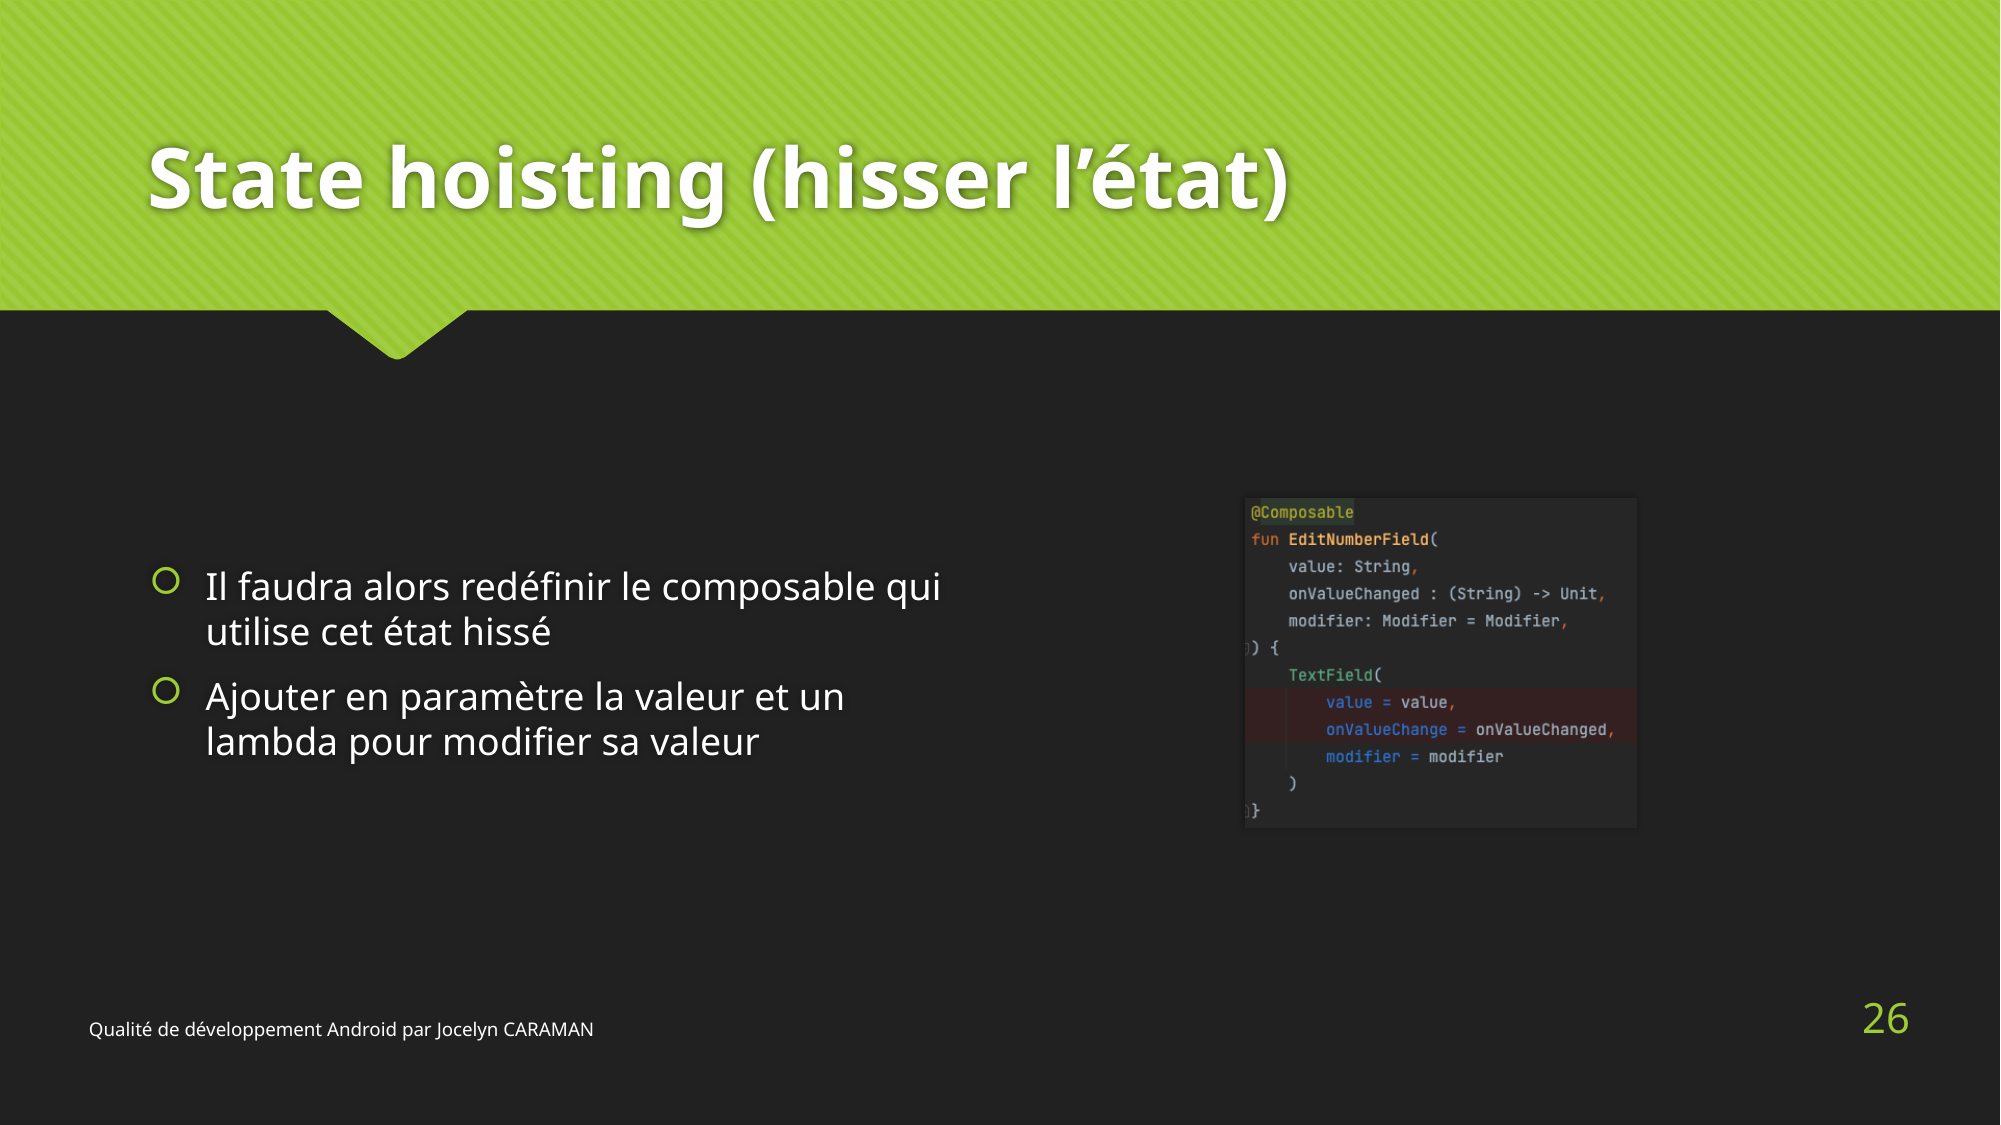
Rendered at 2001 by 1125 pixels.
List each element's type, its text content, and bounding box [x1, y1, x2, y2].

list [1244, 498, 1638, 828]
footer Qualité de développement Android par Jocelyn CARAMAN [74, 991, 1493, 1051]
slide_number 26 [1751, 970, 1926, 1051]
list Il faudra alors redéfinir le composable qui utilise cet état hissé Ajouter en paramètre la valeur et un lambda pour modifier sa valeur [134, 364, 985, 962]
title State hoisting (hisser l’état) [132, 73, 1868, 233]
